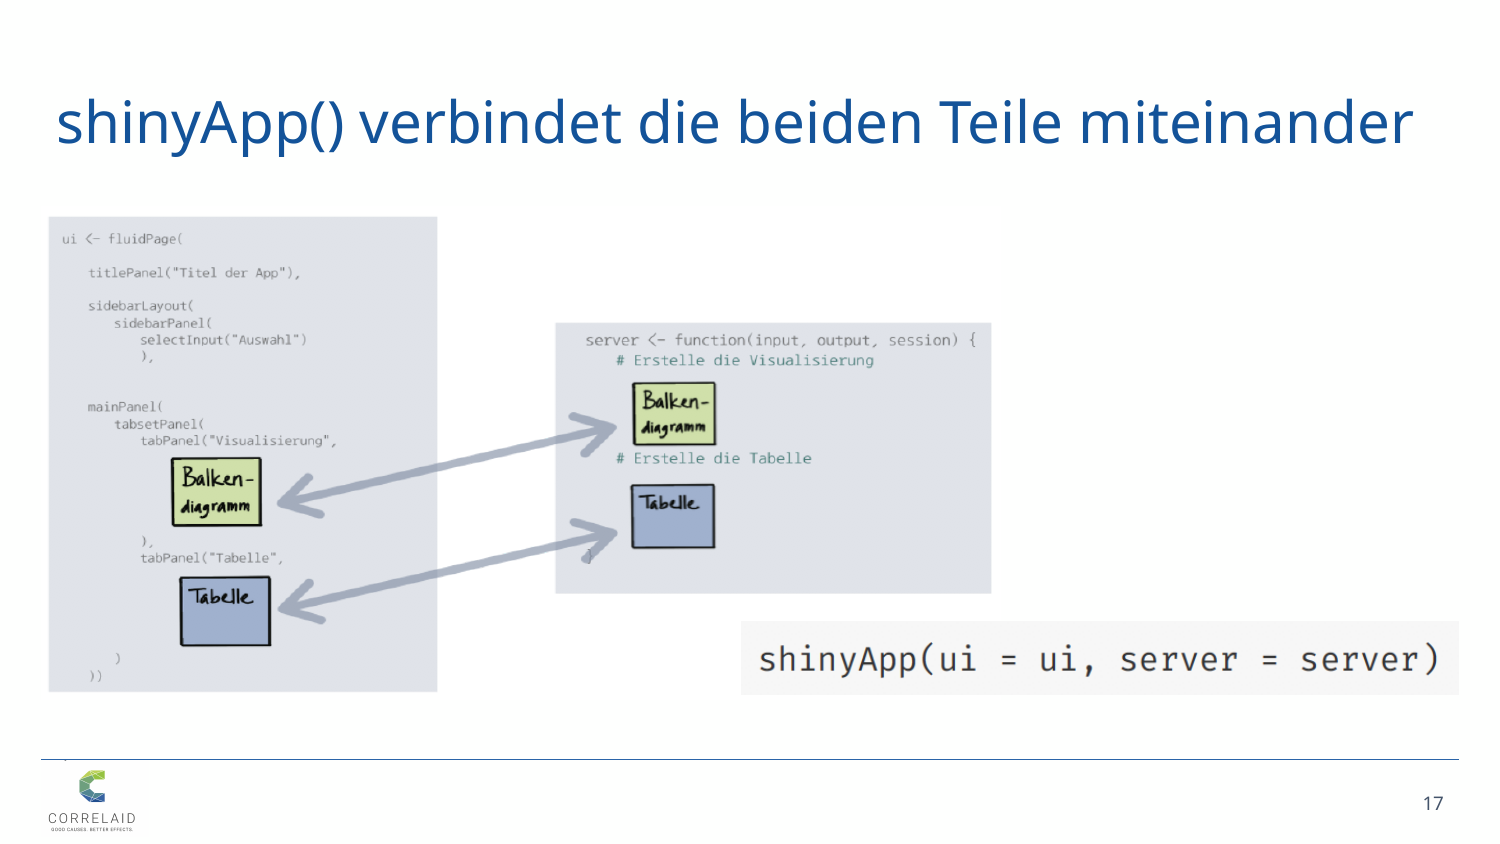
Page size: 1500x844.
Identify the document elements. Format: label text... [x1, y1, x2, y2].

picture [41, 760, 149, 837]
title shinyApp() verbindet die beiden Teile miteinander [41, 43, 1459, 207]
picture [41, 206, 1459, 700]
